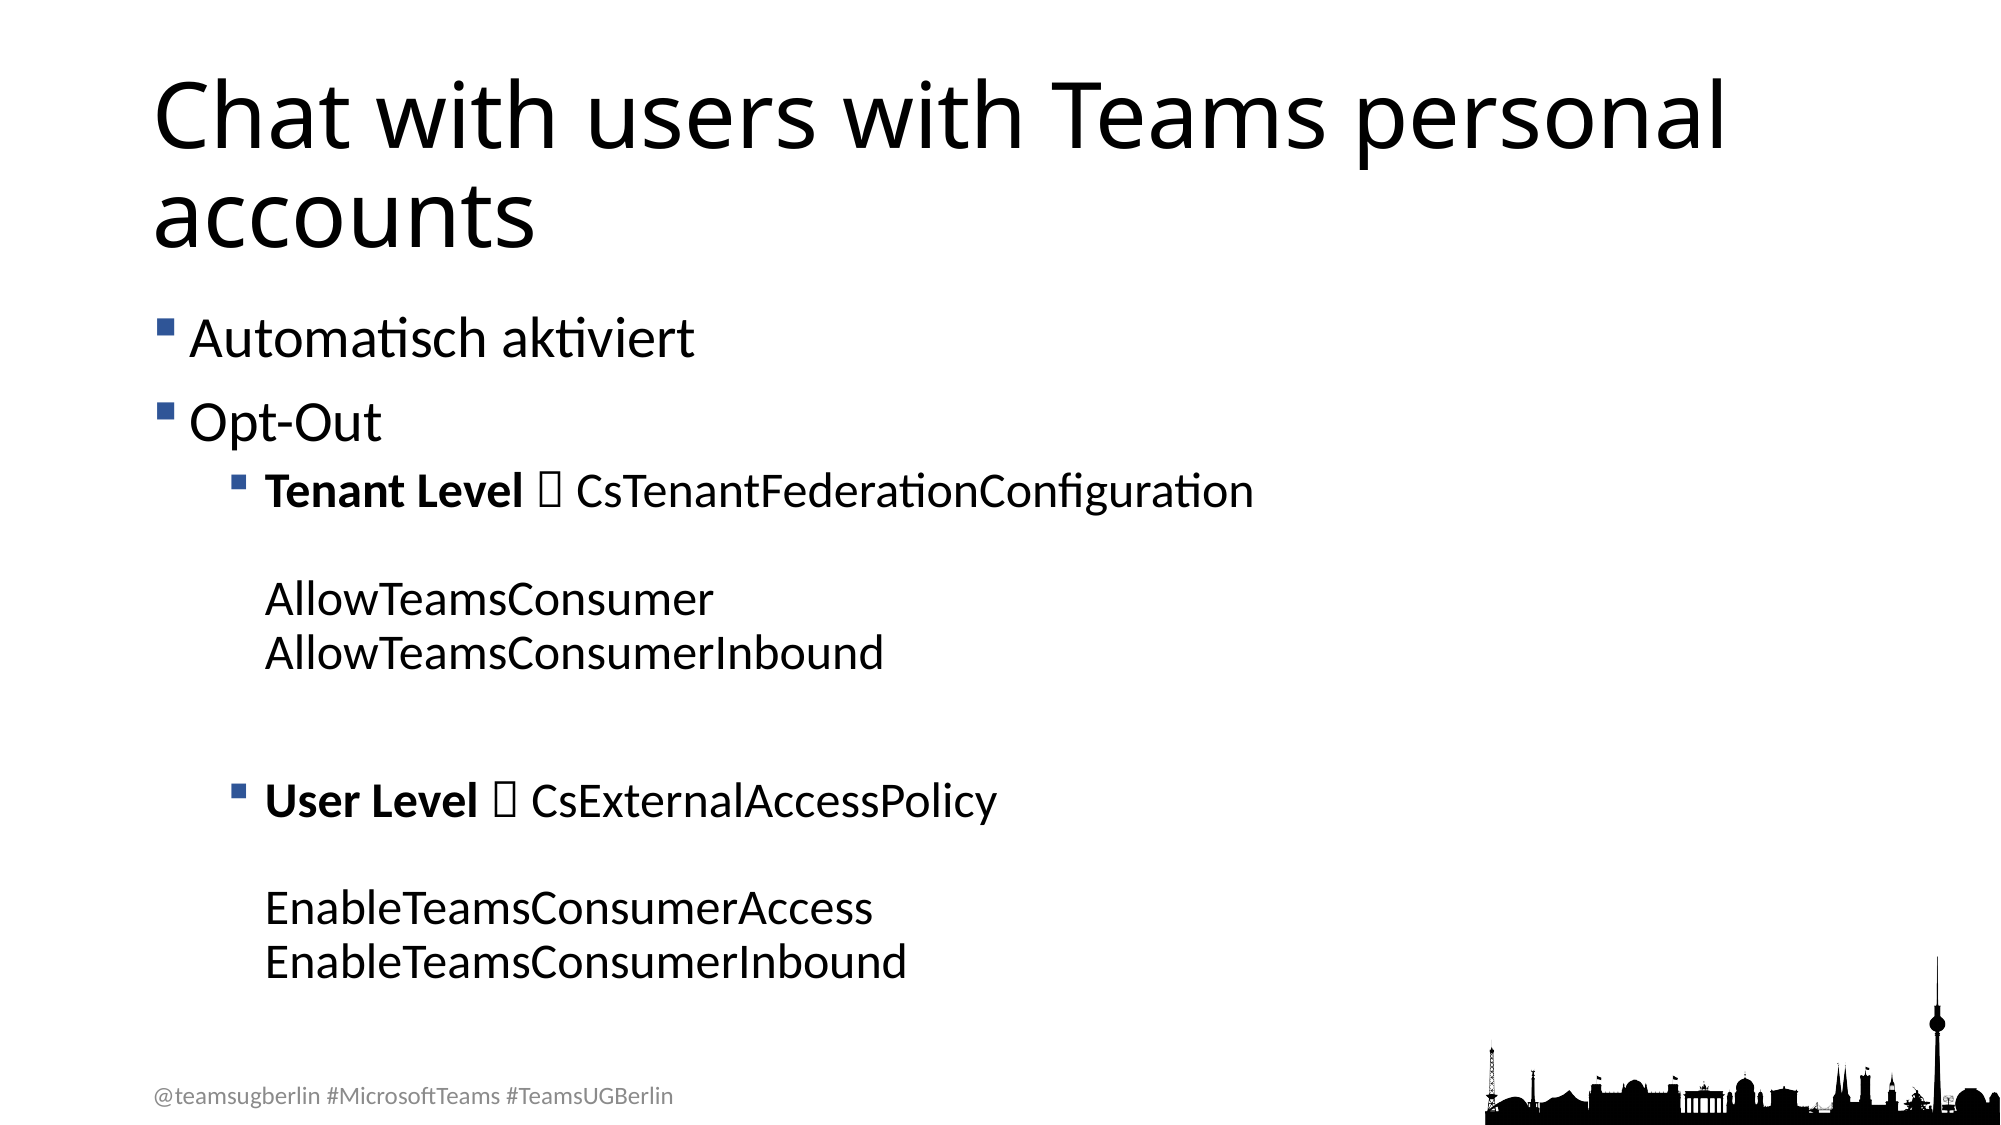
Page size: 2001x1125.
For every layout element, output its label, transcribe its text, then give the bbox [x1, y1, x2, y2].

picture [1485, 914, 2000, 1125]
title Chat with users with Teams personal accounts [137, 59, 1863, 278]
list Automatisch aktiviert Opt-Out Tenant Level  CsTenantFederationConfiguration AllowTeamsConsumer AllowTeamsConsumerInbound User Level  CsExternalAccessPolicy EnableTeamsConsumerAccess EnableTeamsConsumerInbound [137, 299, 1863, 1014]
